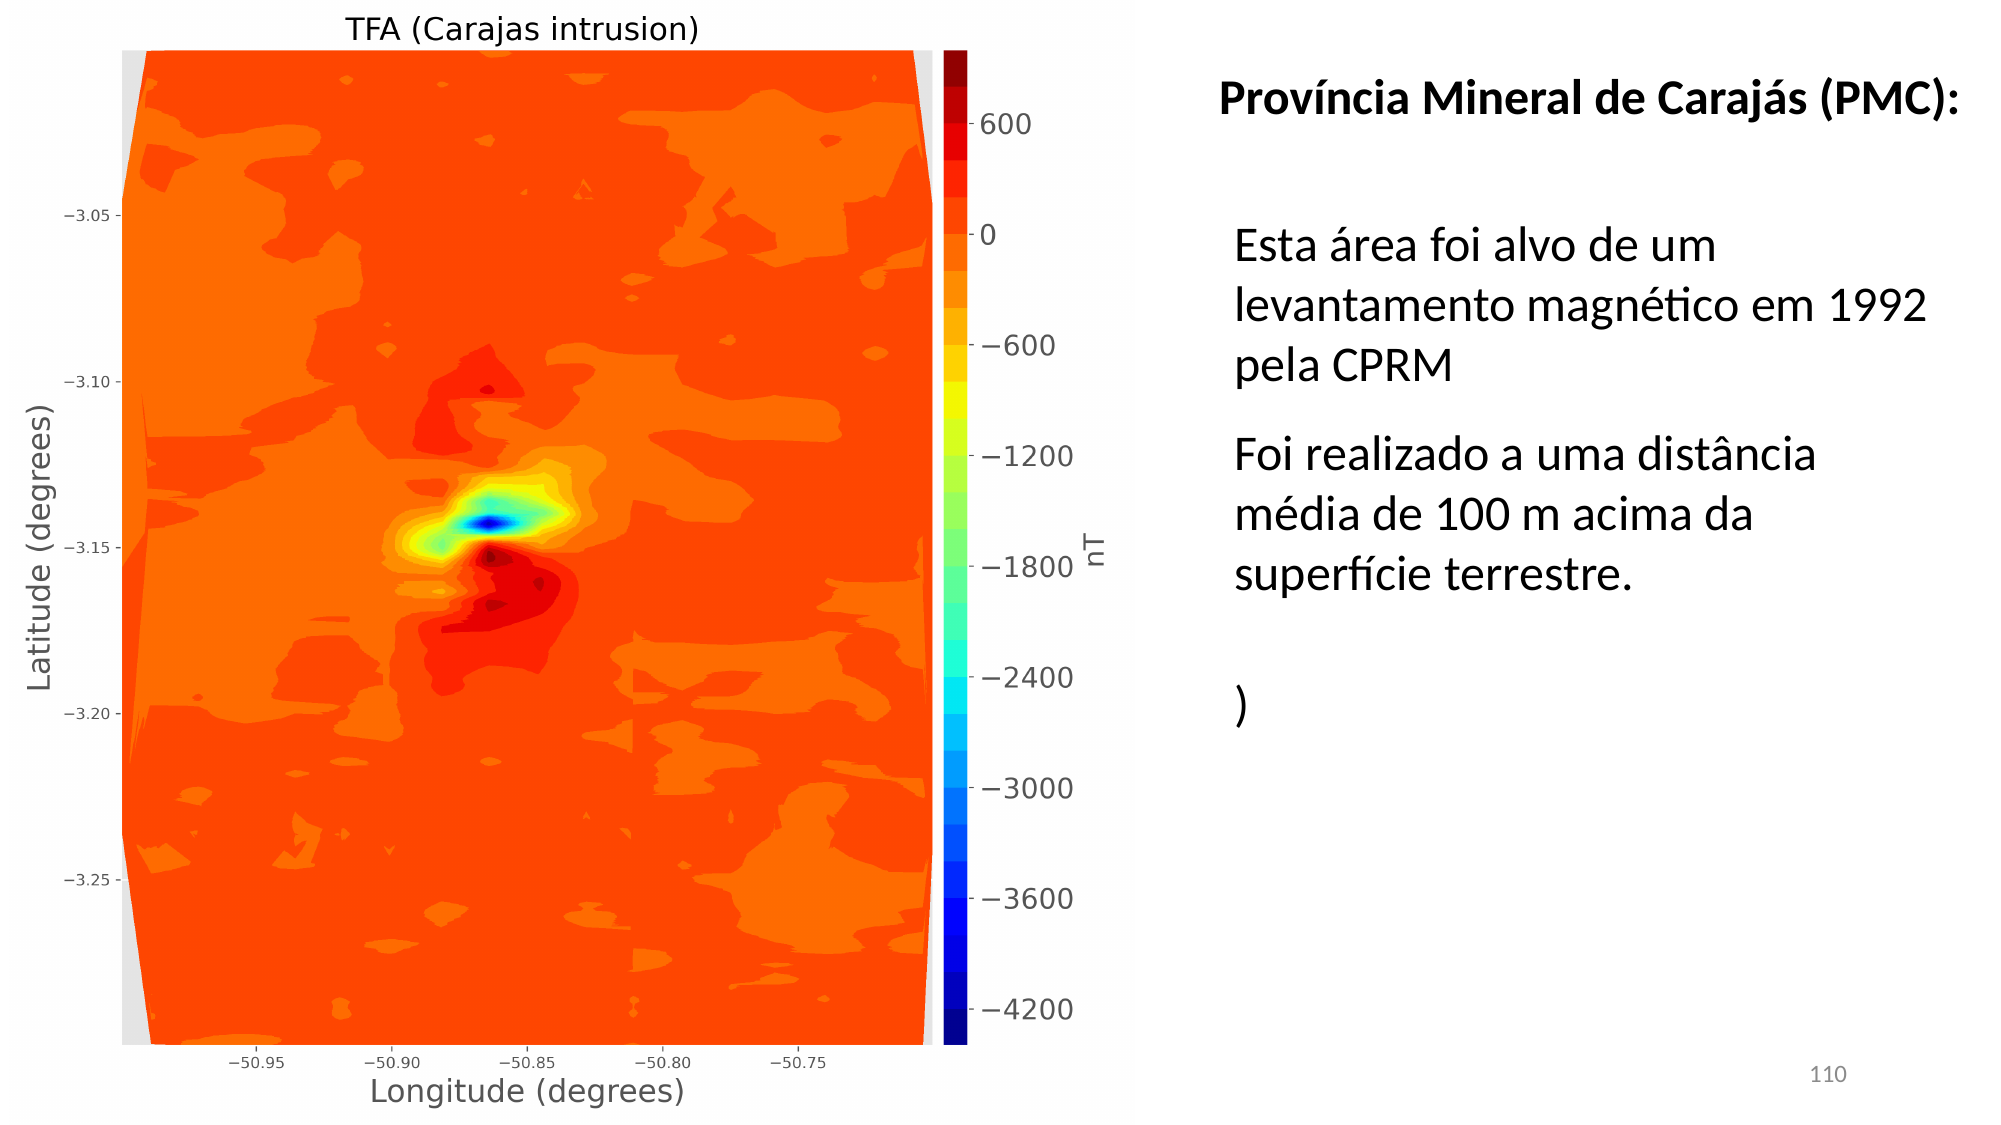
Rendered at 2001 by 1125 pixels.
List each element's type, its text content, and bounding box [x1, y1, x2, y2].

text_box Foi realizado a uma distância média de 100 m acima da superfície terrestre. [1219, 413, 1961, 608]
slide_number 110 [1412, 1042, 1863, 1103]
picture [9, 0, 1135, 1125]
text_box Província Mineral de Carajás (PMC): [1165, 57, 2000, 133]
text_box Esta área foi alvo de um levantamento magnético em 1992 pela CPRM [1219, 204, 1981, 399]
